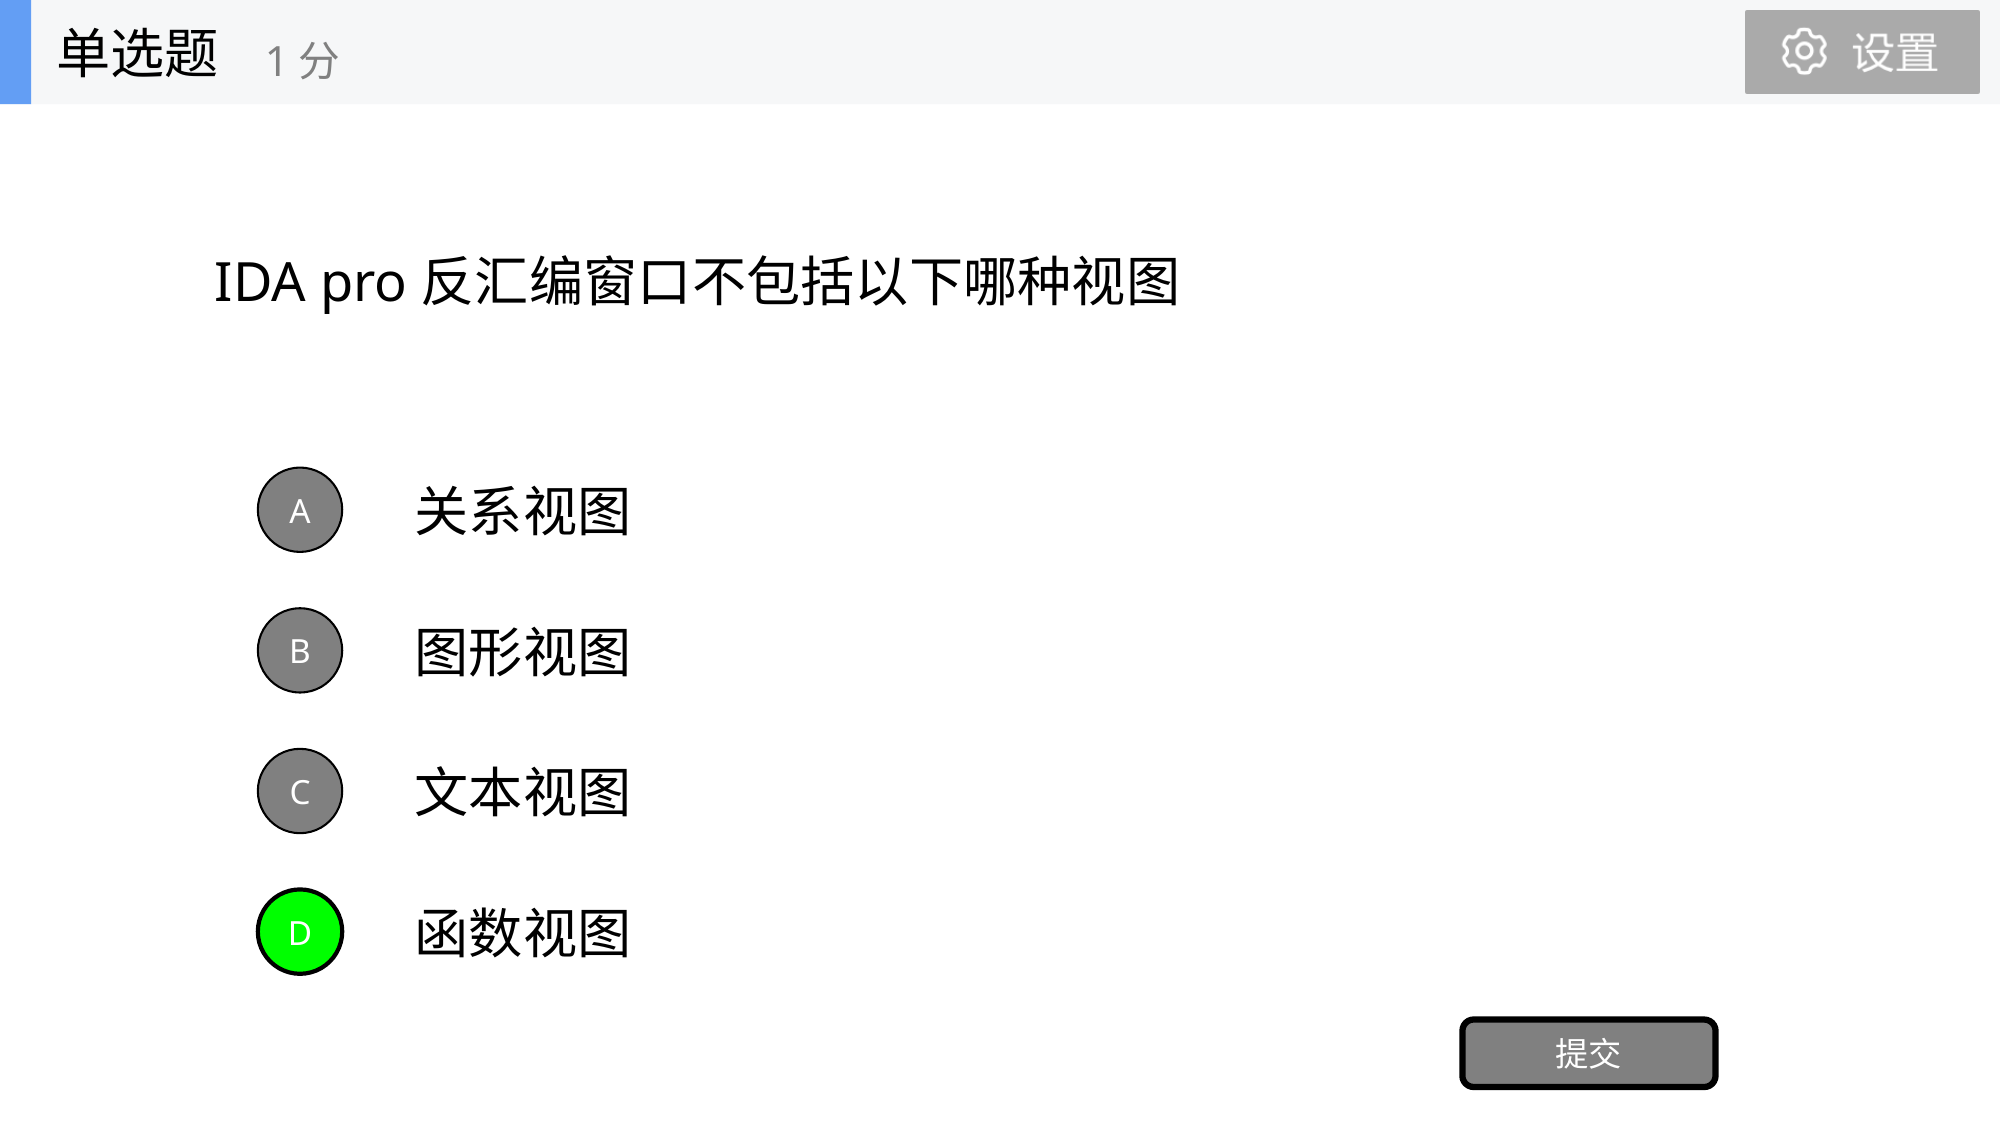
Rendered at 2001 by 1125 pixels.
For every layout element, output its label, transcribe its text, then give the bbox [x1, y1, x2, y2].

text_box 图形视图 [399, 597, 1800, 703]
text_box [0, 0, 2000, 105]
text_box 函数视图 [399, 878, 1800, 985]
text_box 文本视图 [399, 738, 1800, 844]
text_box 提交 [1461, 1018, 1717, 1089]
text_box B [256, 607, 344, 694]
text_box IDA pro反汇编窗口不包括以下哪种视图 [200, 105, 1800, 456]
picture [1745, 10, 1980, 94]
text_box C [256, 747, 344, 835]
text_box A [256, 466, 344, 553]
text_box 关系视图 [399, 456, 1800, 563]
text_box D [256, 888, 344, 975]
